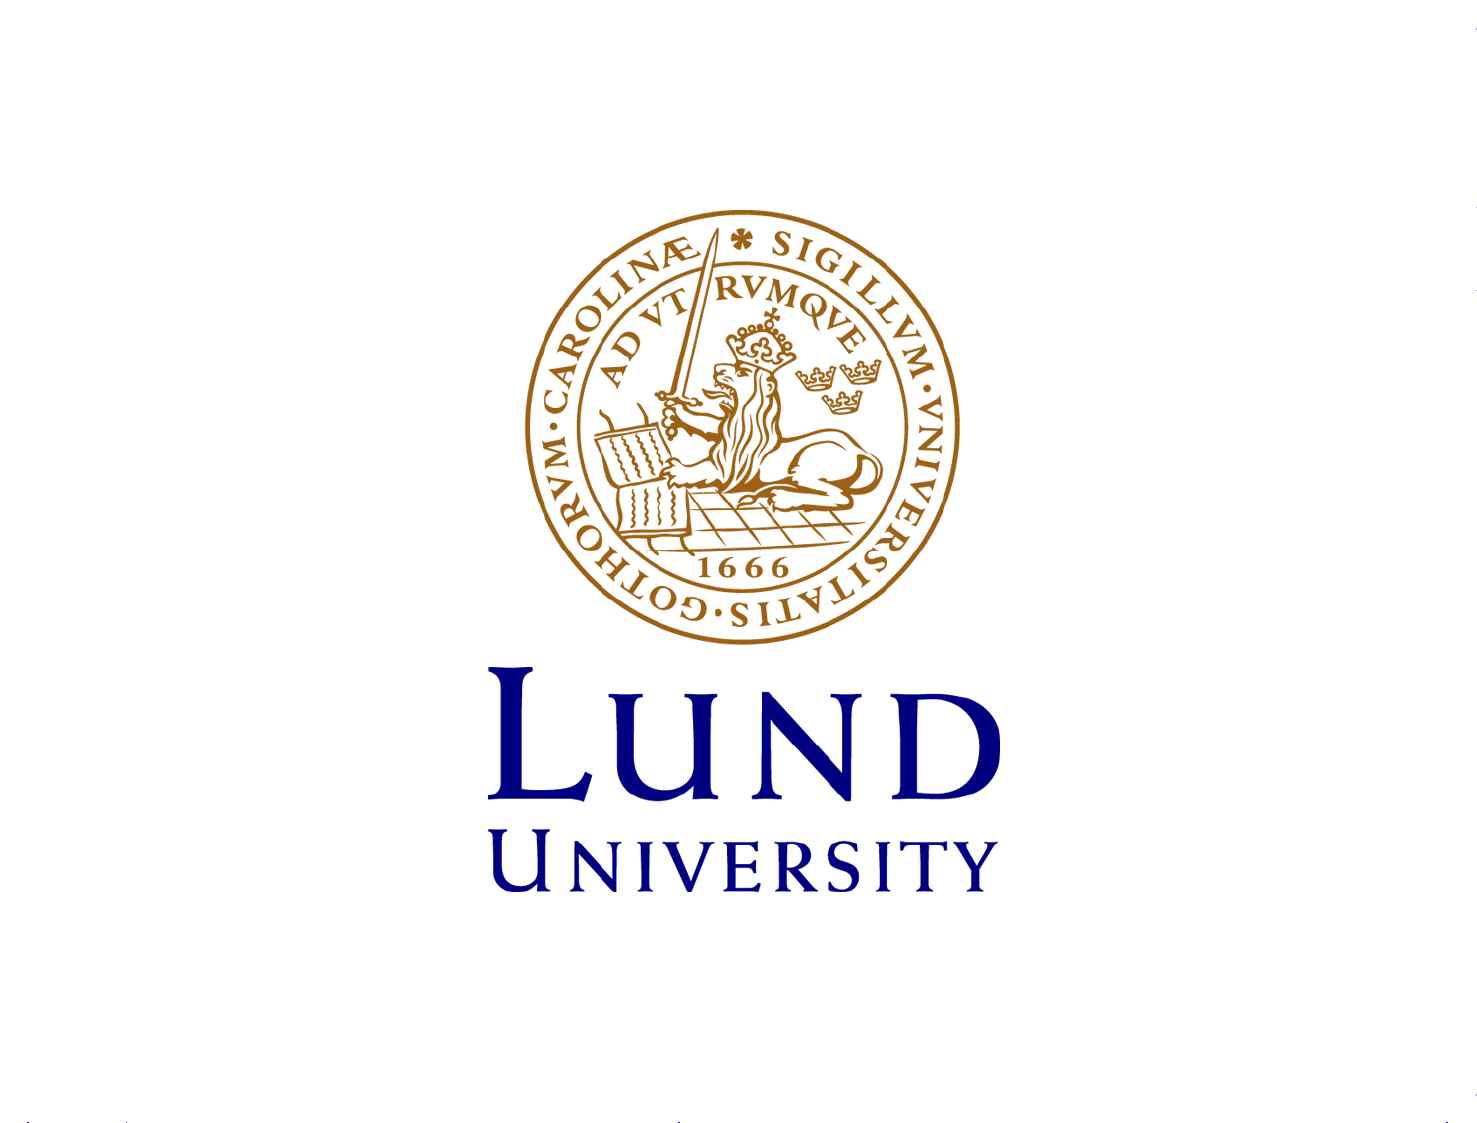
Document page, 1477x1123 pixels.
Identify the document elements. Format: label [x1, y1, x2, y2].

picture [488, 210, 1000, 892]
